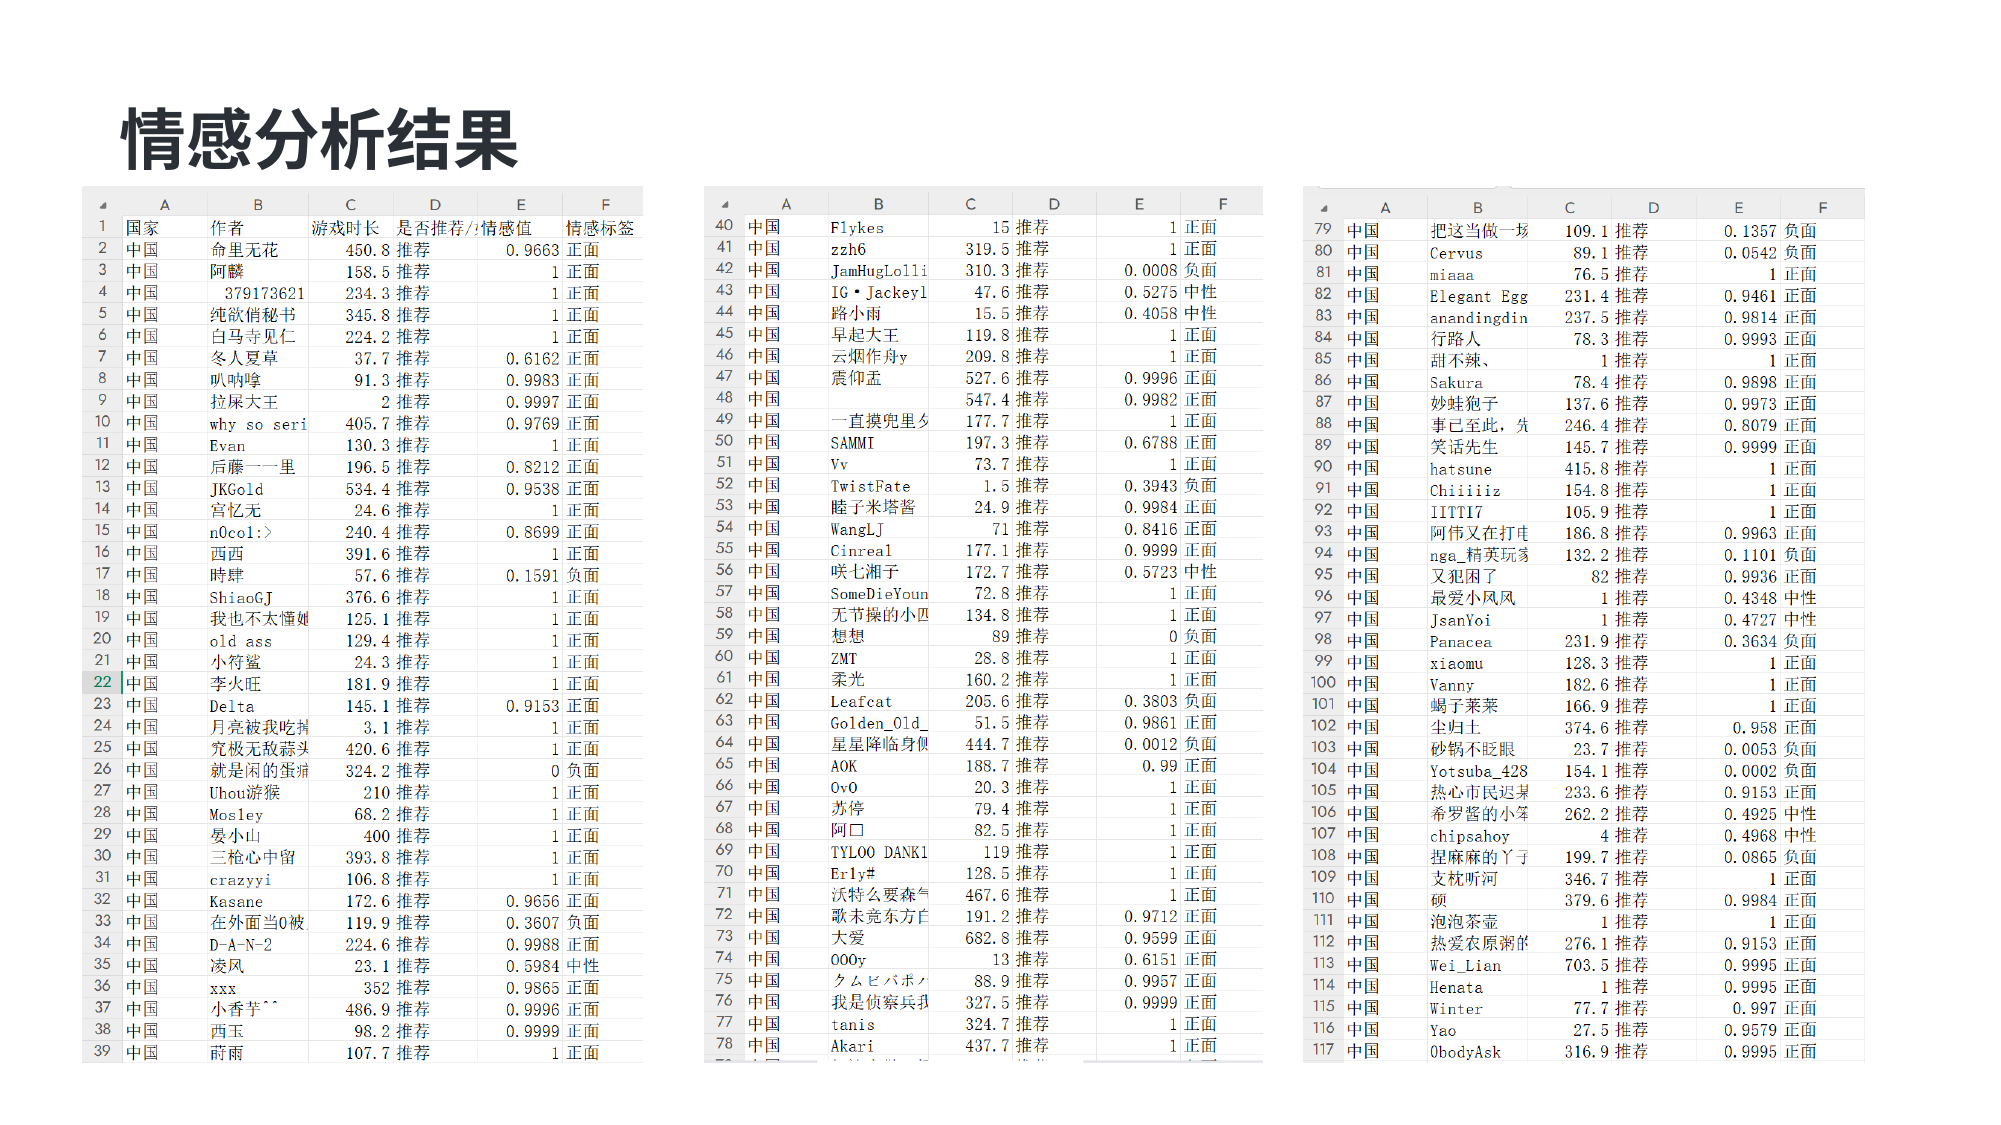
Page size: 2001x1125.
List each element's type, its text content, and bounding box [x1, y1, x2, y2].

text_box 情感分析结果 [104, 90, 1134, 186]
picture [704, 186, 1263, 1063]
picture [1303, 186, 1865, 1063]
picture [82, 186, 643, 1063]
